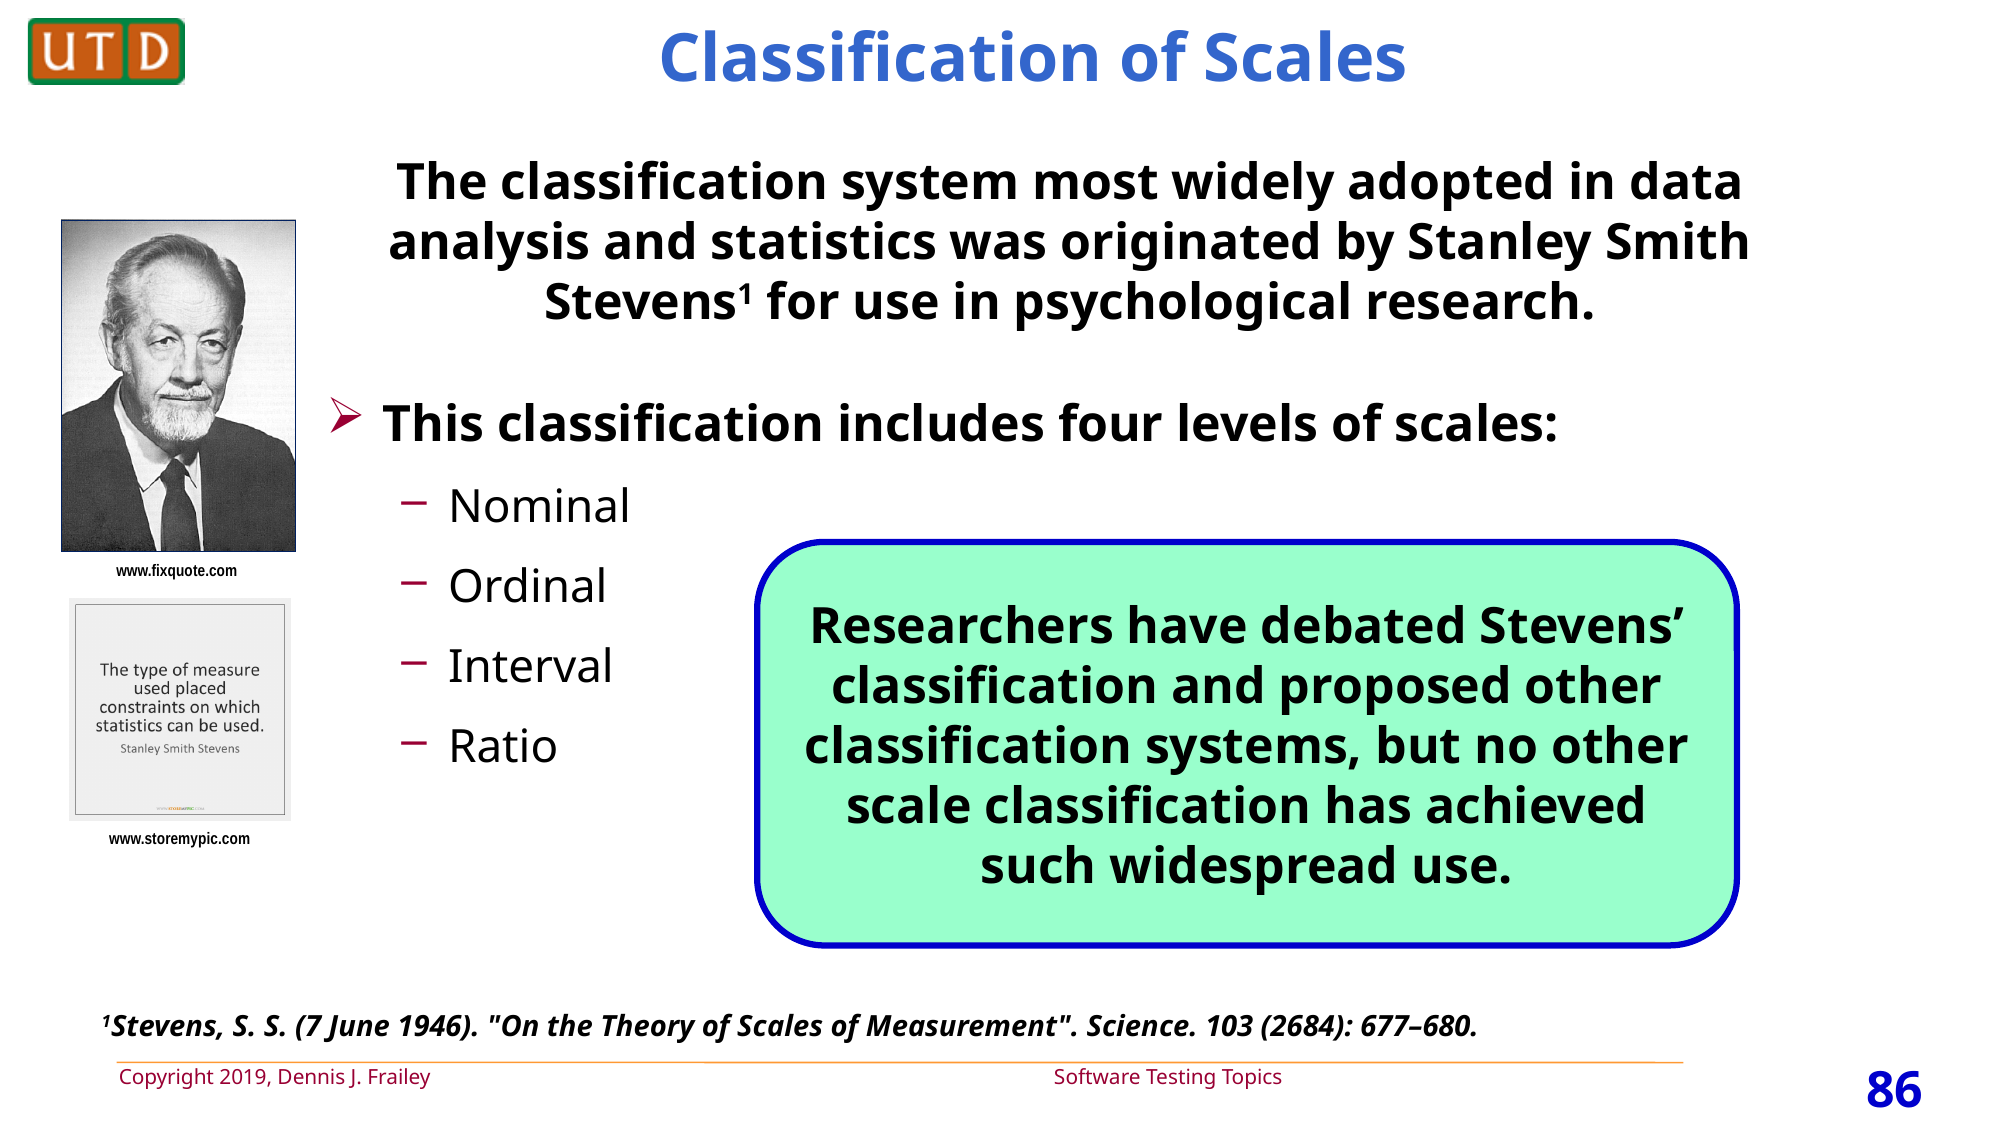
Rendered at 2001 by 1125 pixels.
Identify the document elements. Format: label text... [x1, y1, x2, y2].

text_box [61, 598, 299, 856]
text_box Researchers have debated Stevens’ classification and proposed other classification systems, but no other scale classification has achieved such widespread use. [757, 541, 1737, 946]
title Classification of Scales [143, 0, 1924, 111]
picture [27, 18, 143, 85]
list The classification system most widely adopted in data analysis and statistics was originated by Stanley Smith Stevens1 for use in psychological research. This classification includes four levels of scales: Nominal Ordinal Interval Ratio [311, 141, 1830, 973]
text_box 1Stevens, S. S. (7 June 1946). "On the Theory of Scales of Measurement". Science. 103 (2684): 677–680. [86, 999, 1852, 1050]
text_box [58, 219, 296, 589]
